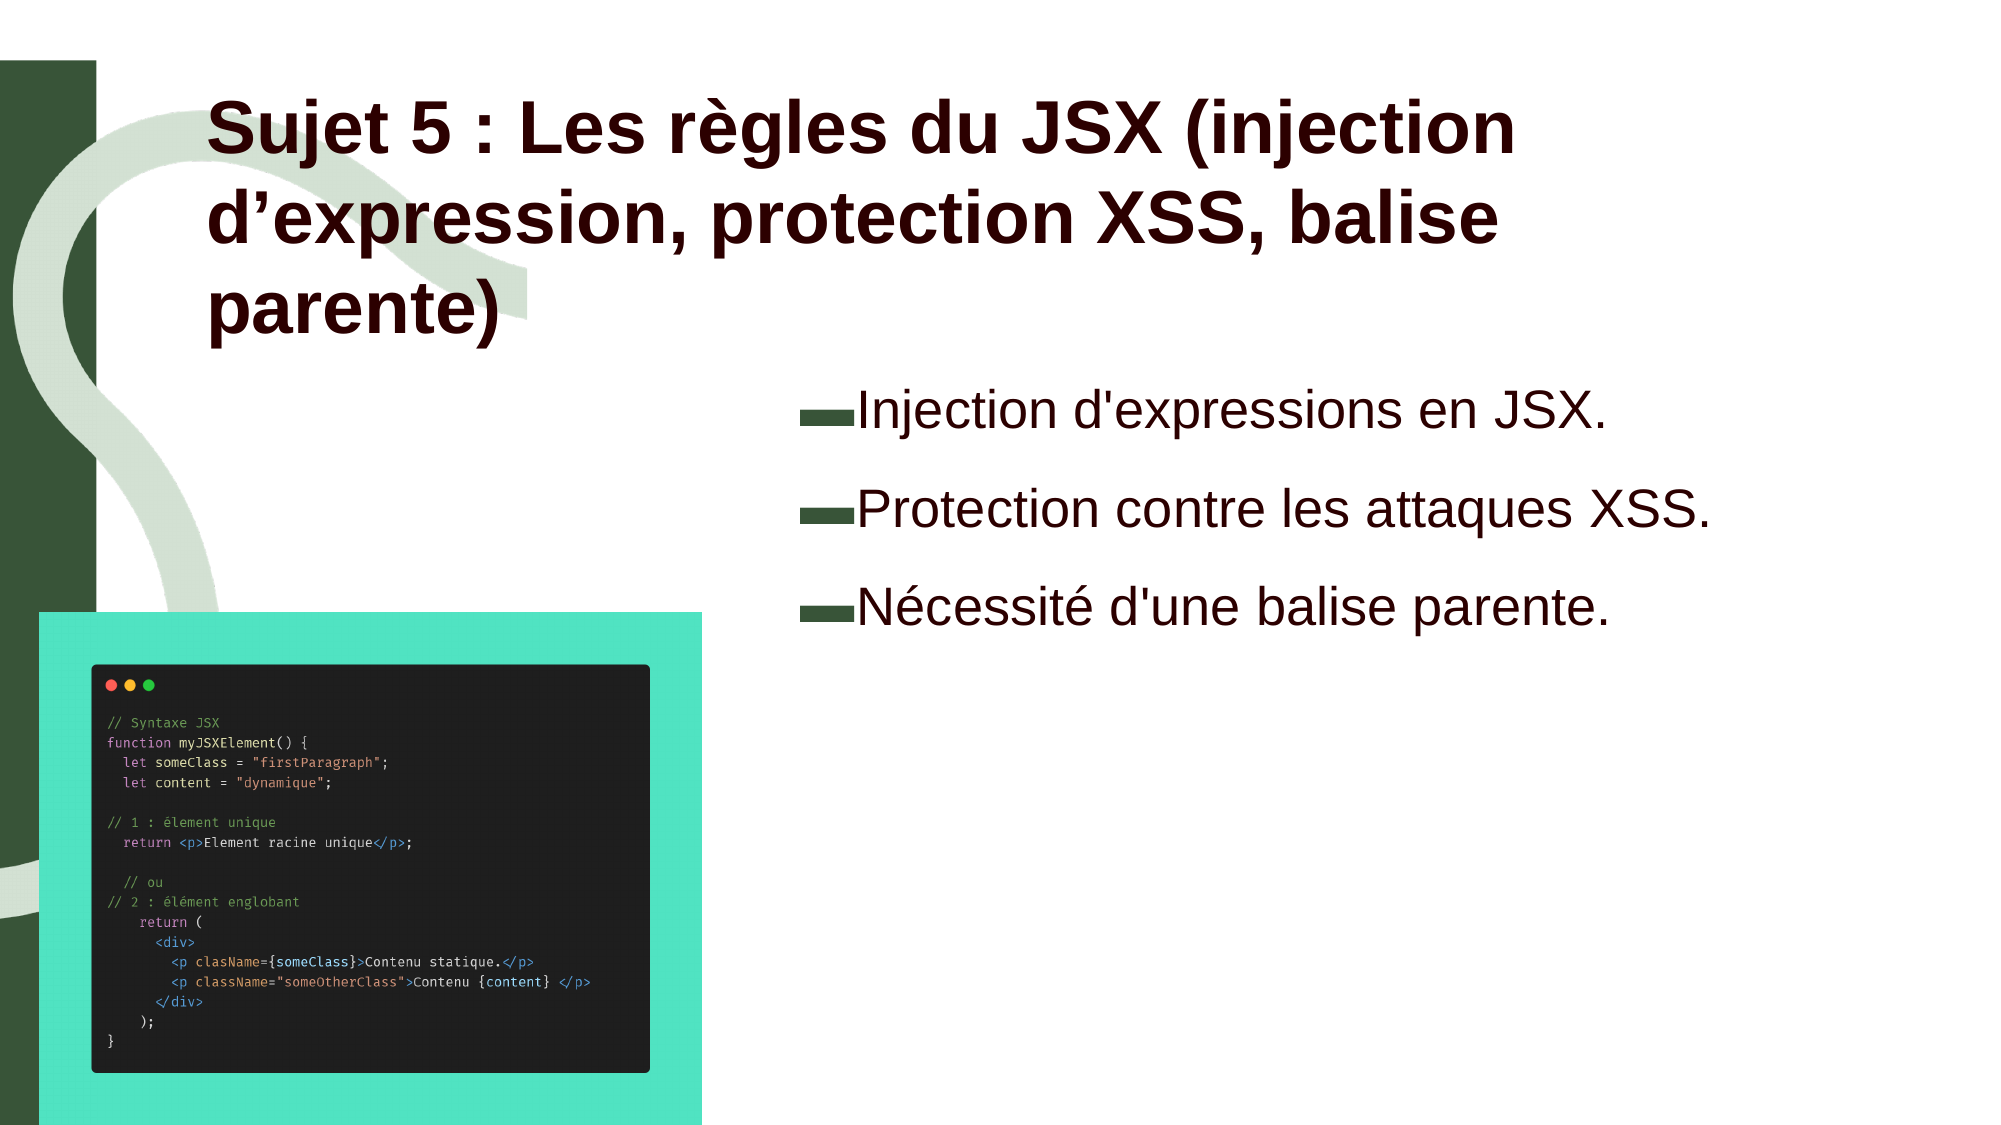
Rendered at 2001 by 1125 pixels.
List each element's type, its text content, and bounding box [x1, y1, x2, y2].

list Injection d'expressions en JSX. Protection contre les attaques XSS. Nécessité d'une balise parente. [785, 367, 1757, 1064]
picture [0, 9, 702, 1125]
title Sujet 5 : Les règles du JSX (injection d’expression, protection XSS, balise parente) [206, 60, 1794, 456]
